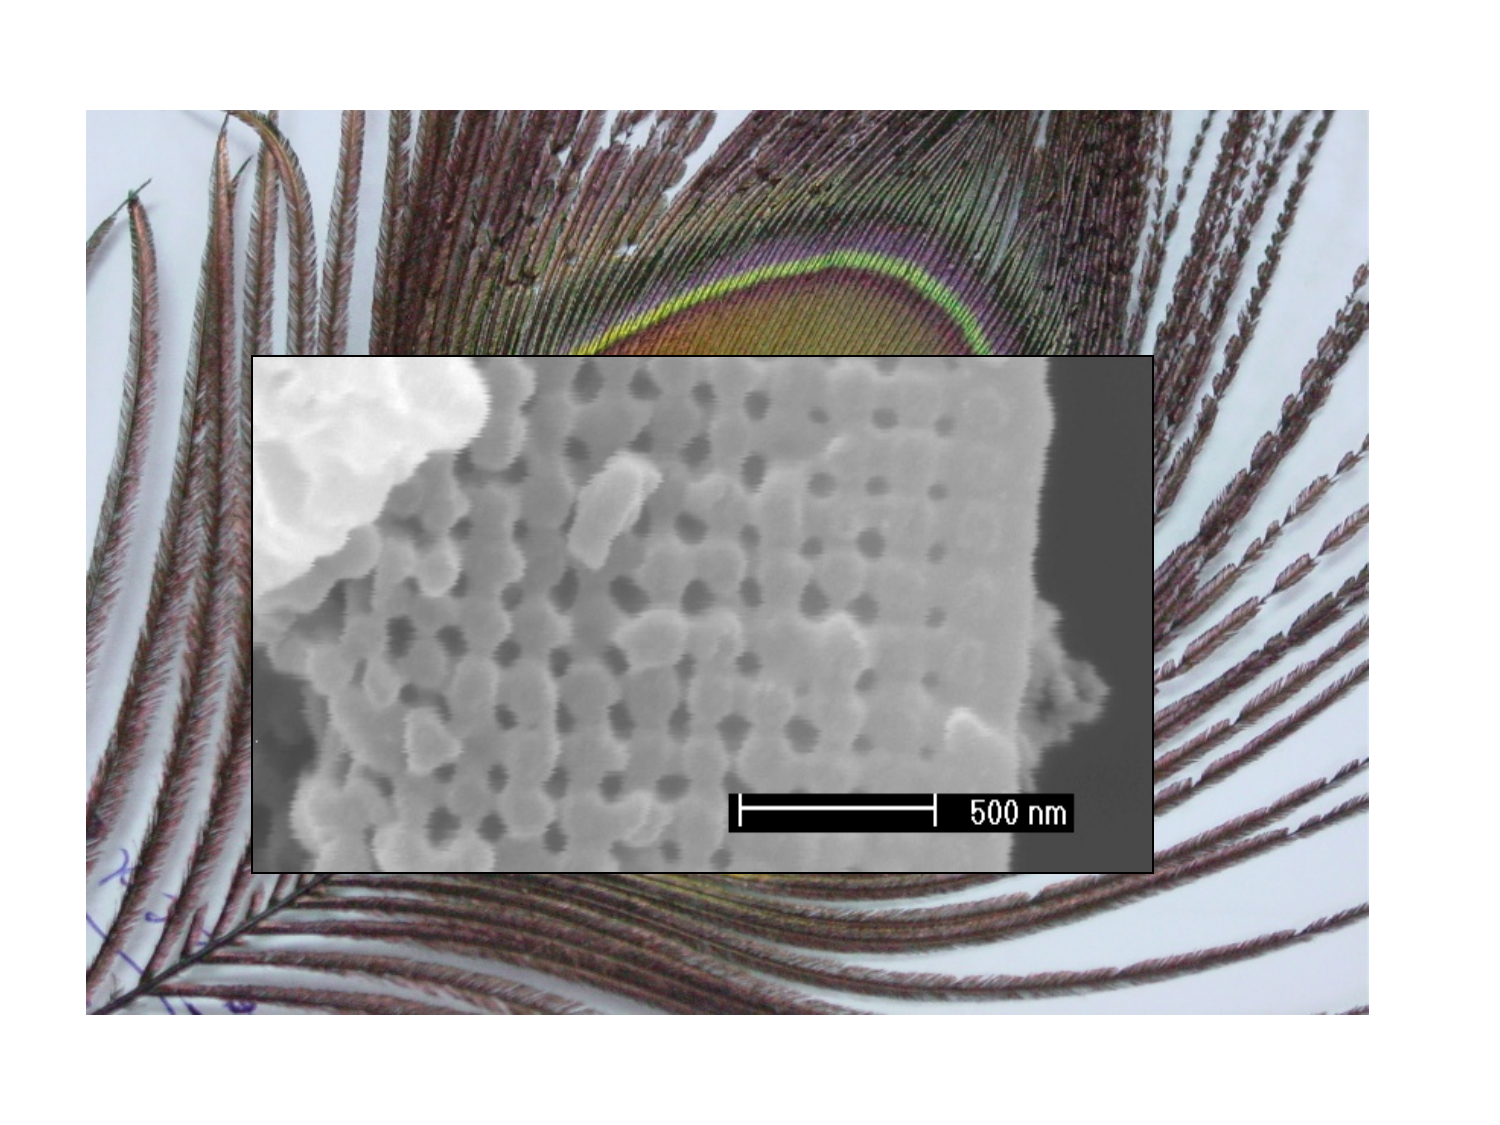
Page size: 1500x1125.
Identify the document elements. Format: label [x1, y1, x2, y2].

picture [85, 110, 1369, 1015]
